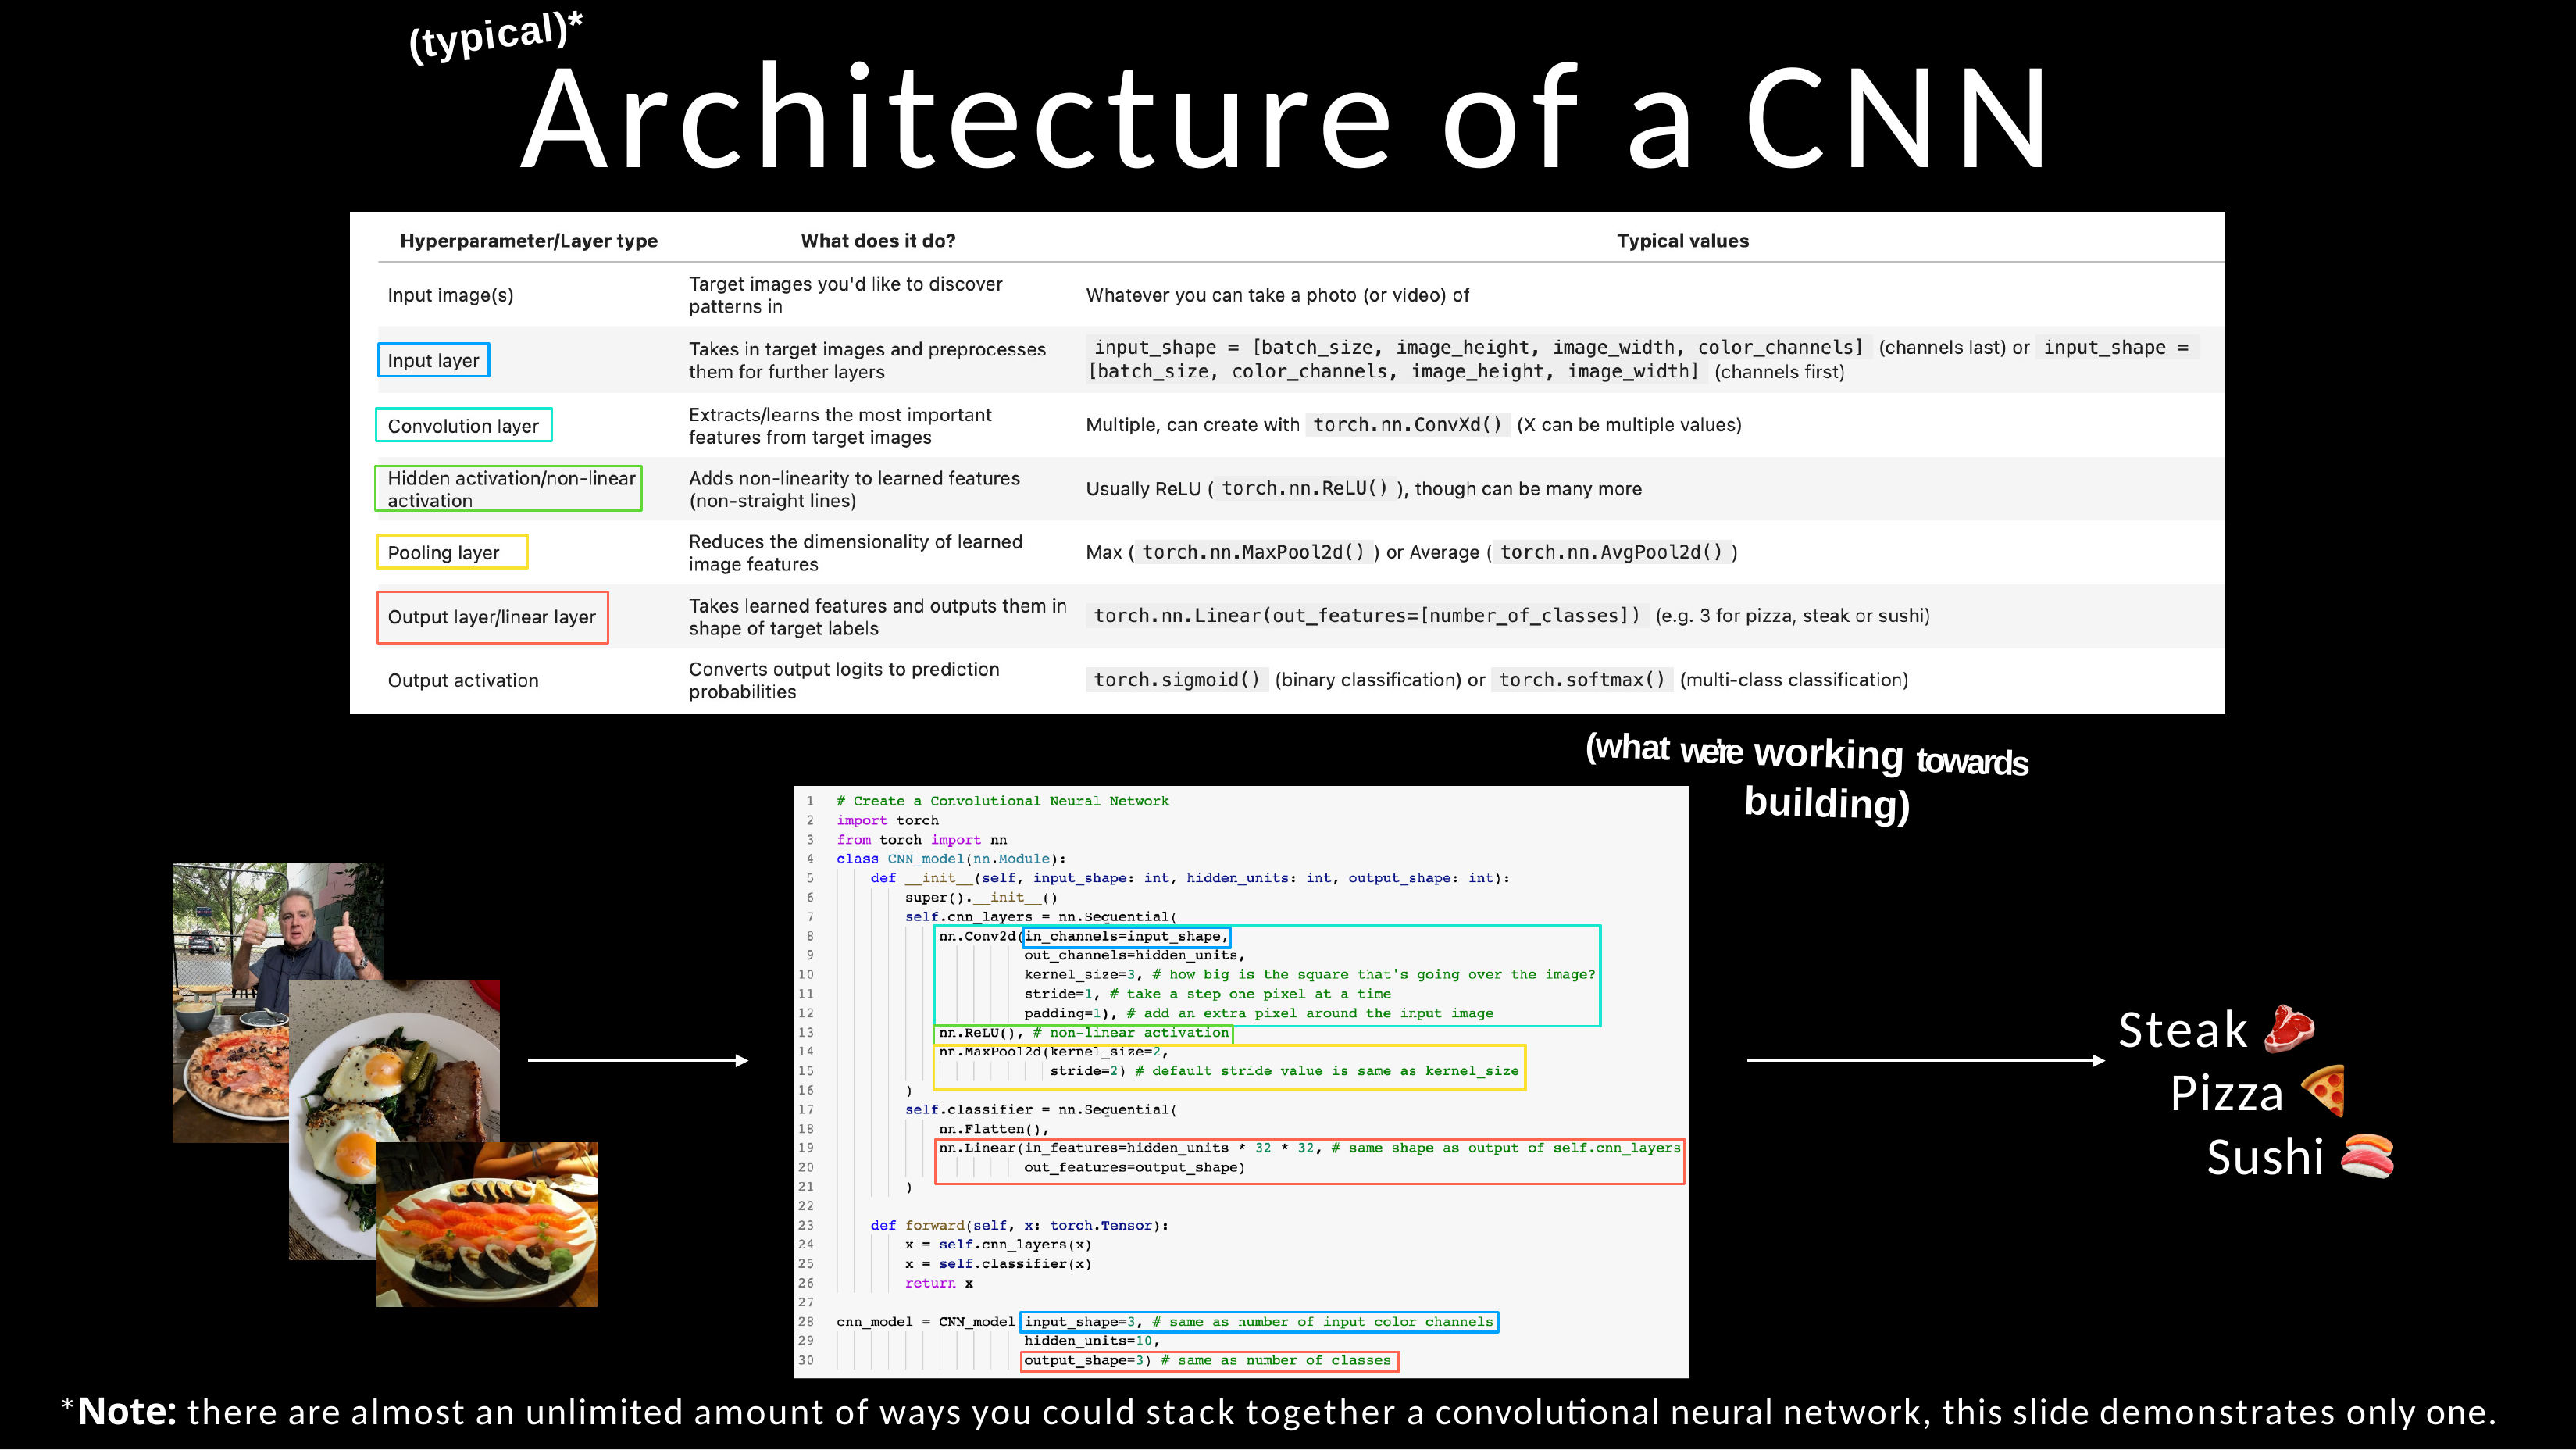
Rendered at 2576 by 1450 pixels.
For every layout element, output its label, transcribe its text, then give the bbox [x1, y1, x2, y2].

picture [2262, 1002, 2317, 1056]
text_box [933, 1137, 1686, 1334]
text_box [173, 862, 598, 1308]
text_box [1746, 1054, 2107, 1068]
picture [2339, 1127, 2394, 1182]
text_box building) [1743, 788, 1925, 829]
picture [350, 211, 2226, 714]
title Architecture of a CNN [517, 11, 2060, 209]
picture [2300, 1063, 2355, 1118]
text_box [794, 786, 1690, 1380]
text_box *Note: there are almost an unlimited amount of ways you could stack together a convolutional neural network, this slide demonstrates only one. [56, 1385, 2520, 1433]
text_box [601, 1054, 749, 1068]
text_box (what we’re working towards [1584, 738, 2089, 789]
text_box Steak Pizza Sushi [2117, 993, 2331, 1186]
text_box (typical)* [407, 9, 595, 67]
